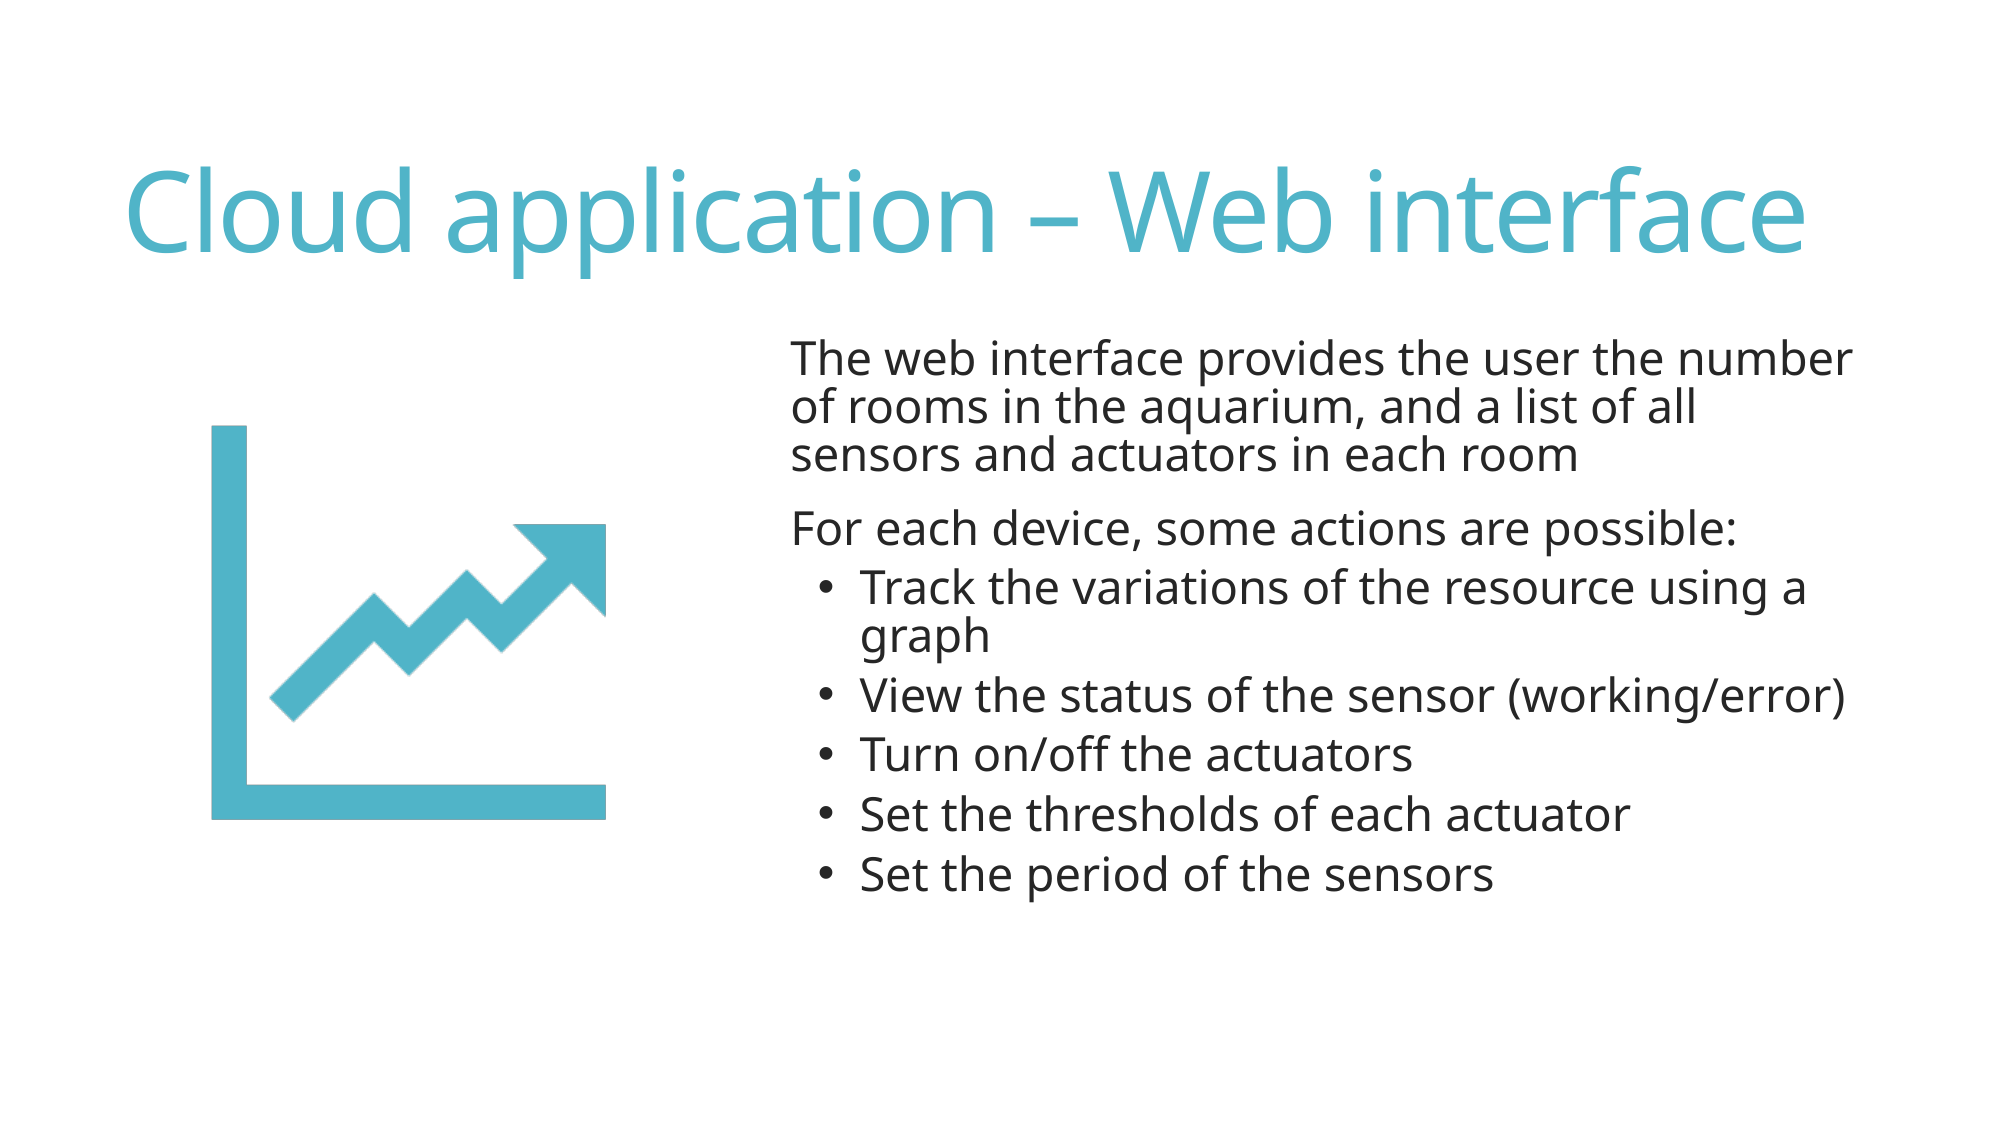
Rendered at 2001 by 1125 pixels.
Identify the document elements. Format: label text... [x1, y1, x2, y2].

picture [130, 344, 687, 901]
title Cloud application – Web interface [107, 81, 1875, 354]
list The web interface provides the user the number of rooms in the aquarium, and a list of all sensors and actuators in each room For each device, some actions are possible: Track the variations of the resource using a graph View the status of the sensor (working/error) Turn on/off the actuators Set the thresholds of each actuator Set the period of the sensors [761, 329, 1876, 948]
